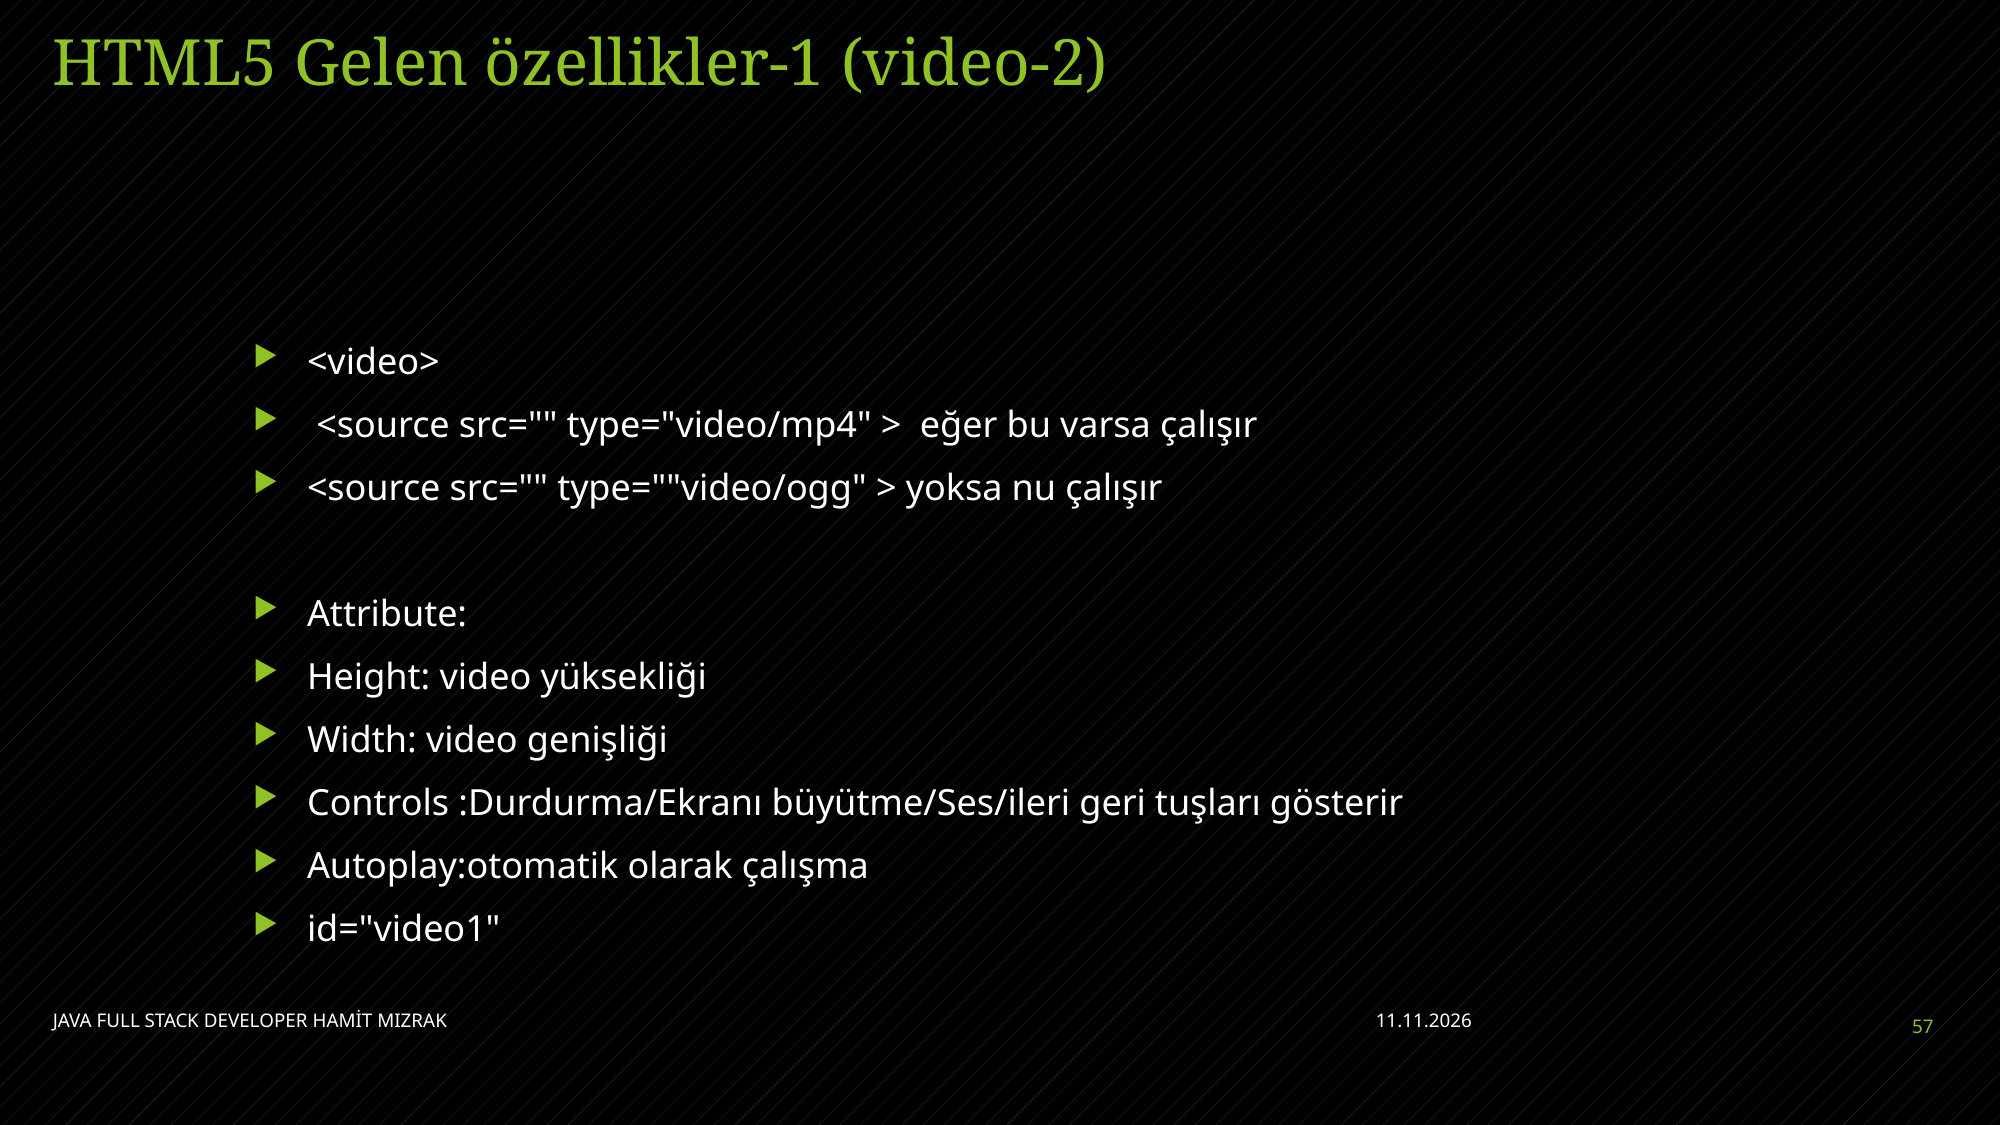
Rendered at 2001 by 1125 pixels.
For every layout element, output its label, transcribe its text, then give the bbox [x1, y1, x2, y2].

title HTML5 Gelen özellikler-1 (video-2) [37, 14, 1949, 107]
slide_number 57 [1836, 997, 1949, 1058]
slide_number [1181, 991, 1487, 1051]
list <video> <source src="" type="video/mp4" > eğer bu varsa çalışır <source src="" type=""video/ogg" > yoksa nu çalışır Attribute: Height: video yüksekliği Width: video genişliği Controls :Durdurma/Ekranı büyütme/Ses/ileri geri tuşları gösterir Autoplay:otomatik olarak çalışma id="video1" [238, 330, 1763, 962]
footer JAVA FULL STACK DEVELOPER HAMİT MIZRAK [37, 991, 1145, 1051]
